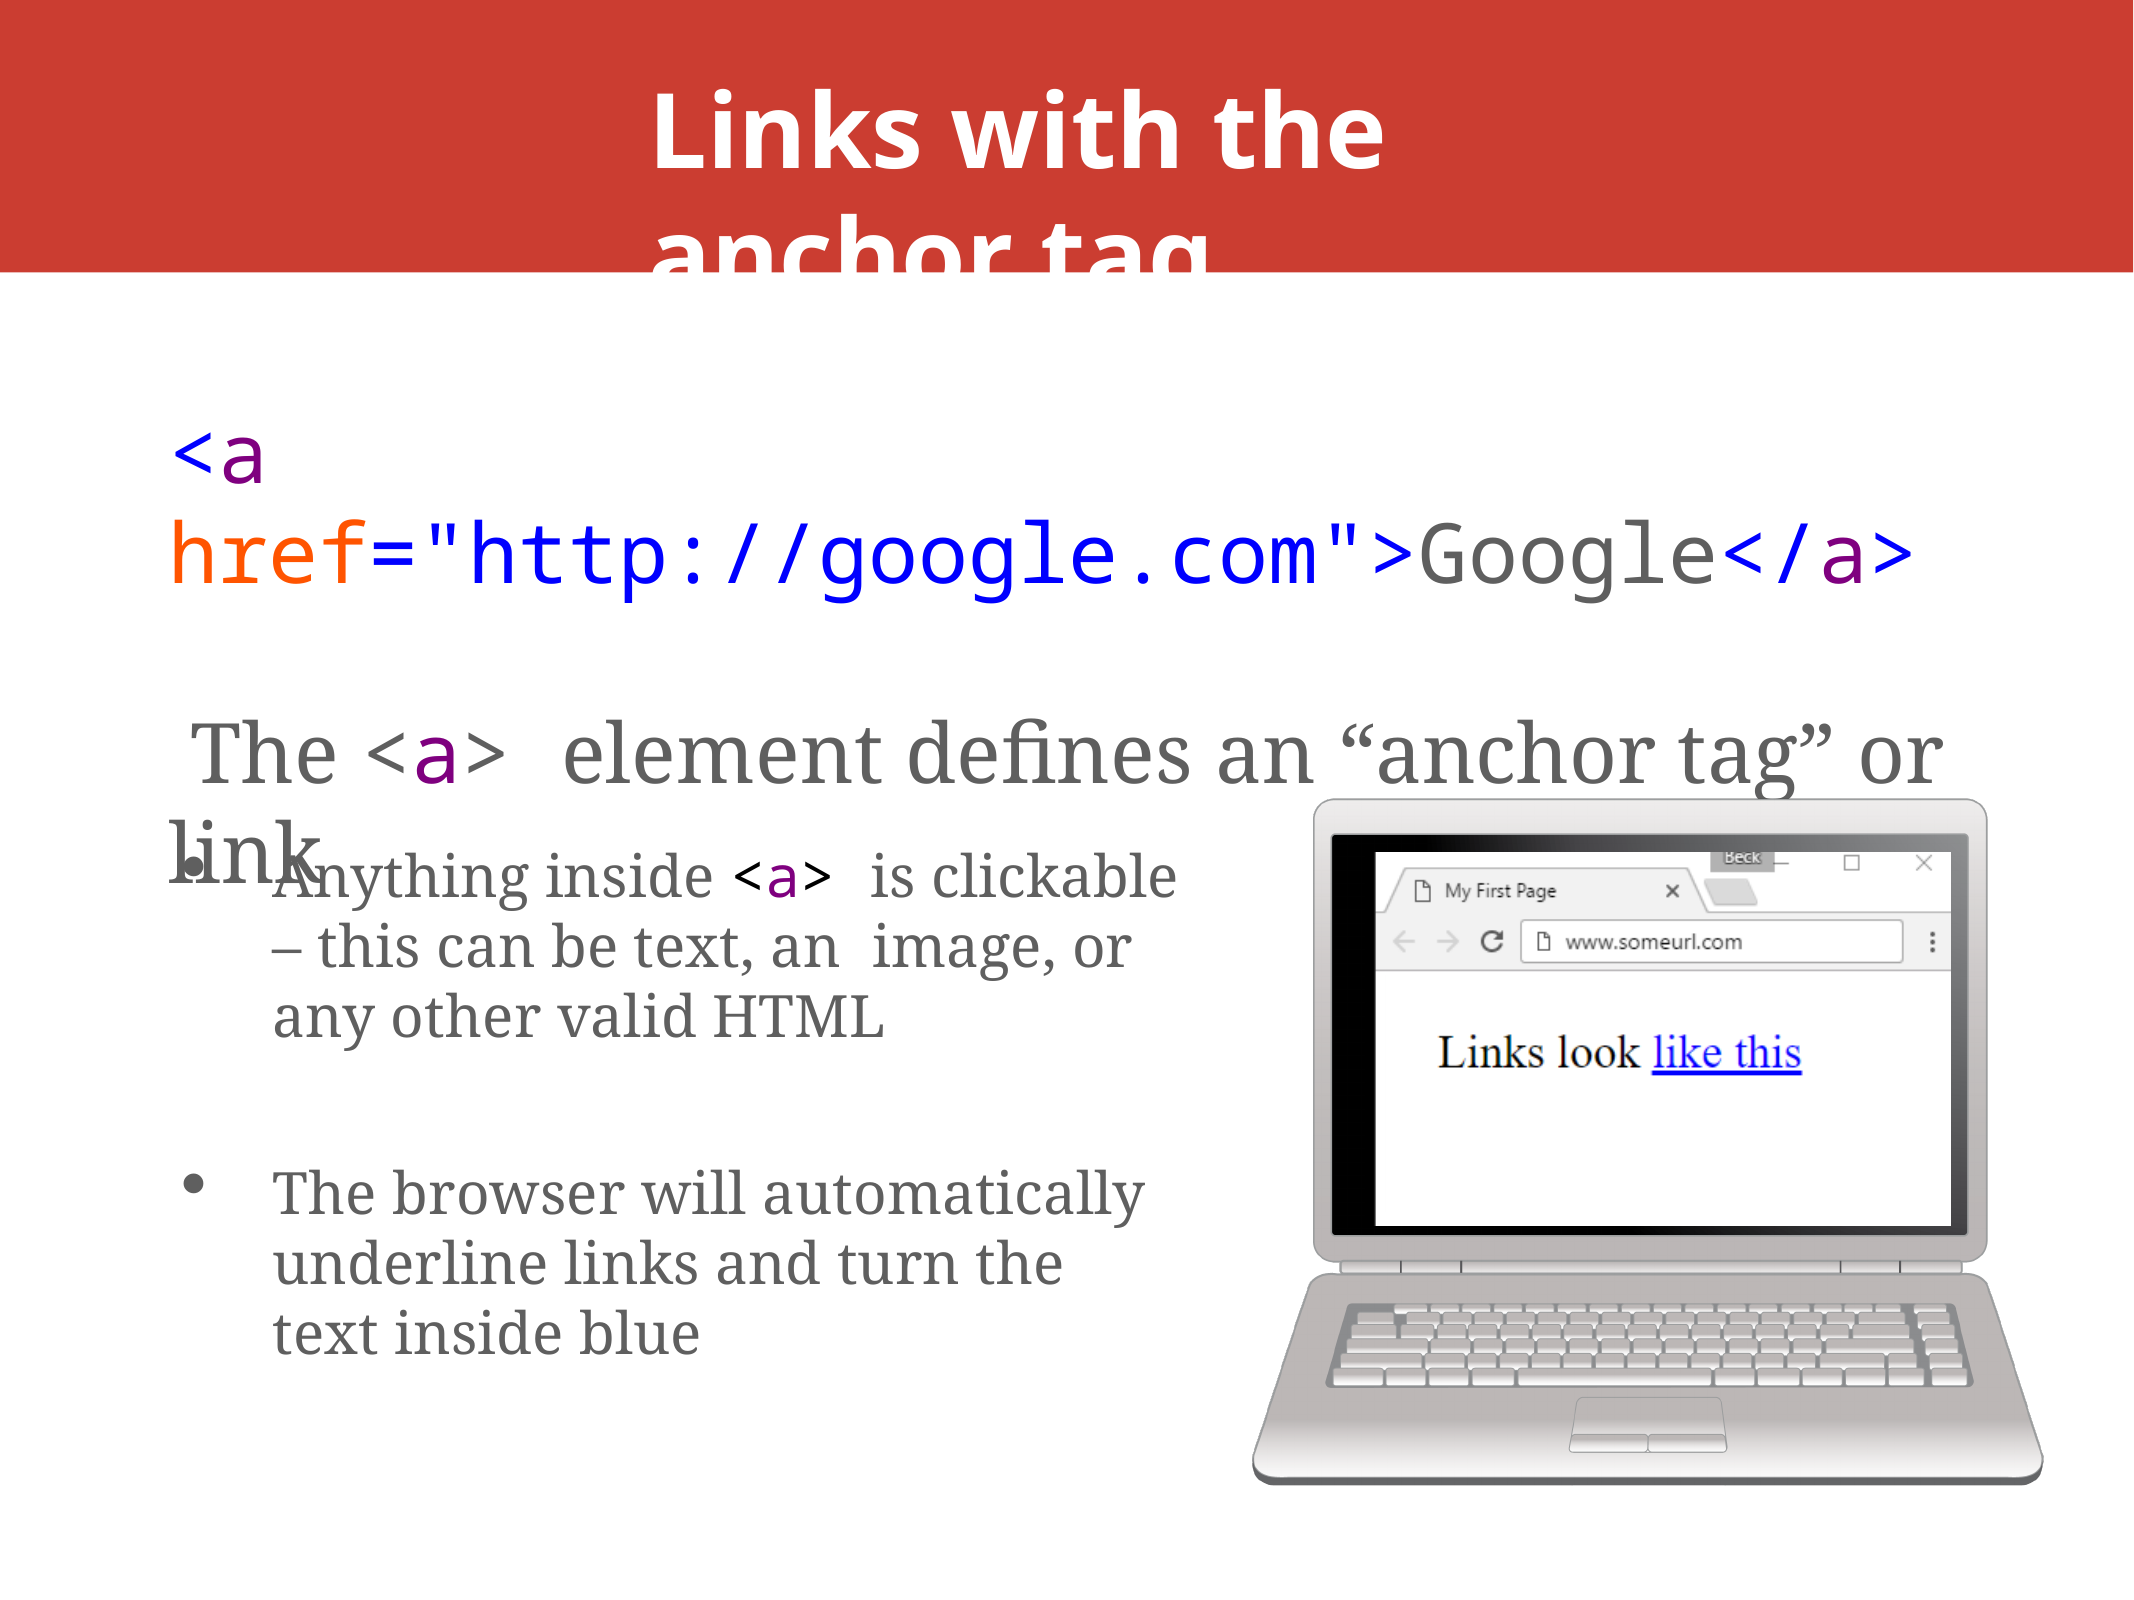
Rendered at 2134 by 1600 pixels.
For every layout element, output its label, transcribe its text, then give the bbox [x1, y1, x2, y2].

title Links with the anchor tag [646, 64, 1552, 332]
text_box [0, 0, 2134, 273]
list <a href="http://google.com">Google</a> The <a> element defines an “anchor tag” or link [152, 399, 1982, 831]
picture [1427, 993, 1850, 1154]
text_box Anything inside <a> is clickable – this can be text, an image, or any other valid HTML The browser will automatically underline links and turn the text inside blue [152, 831, 1143, 1374]
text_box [1148, 724, 2134, 1534]
